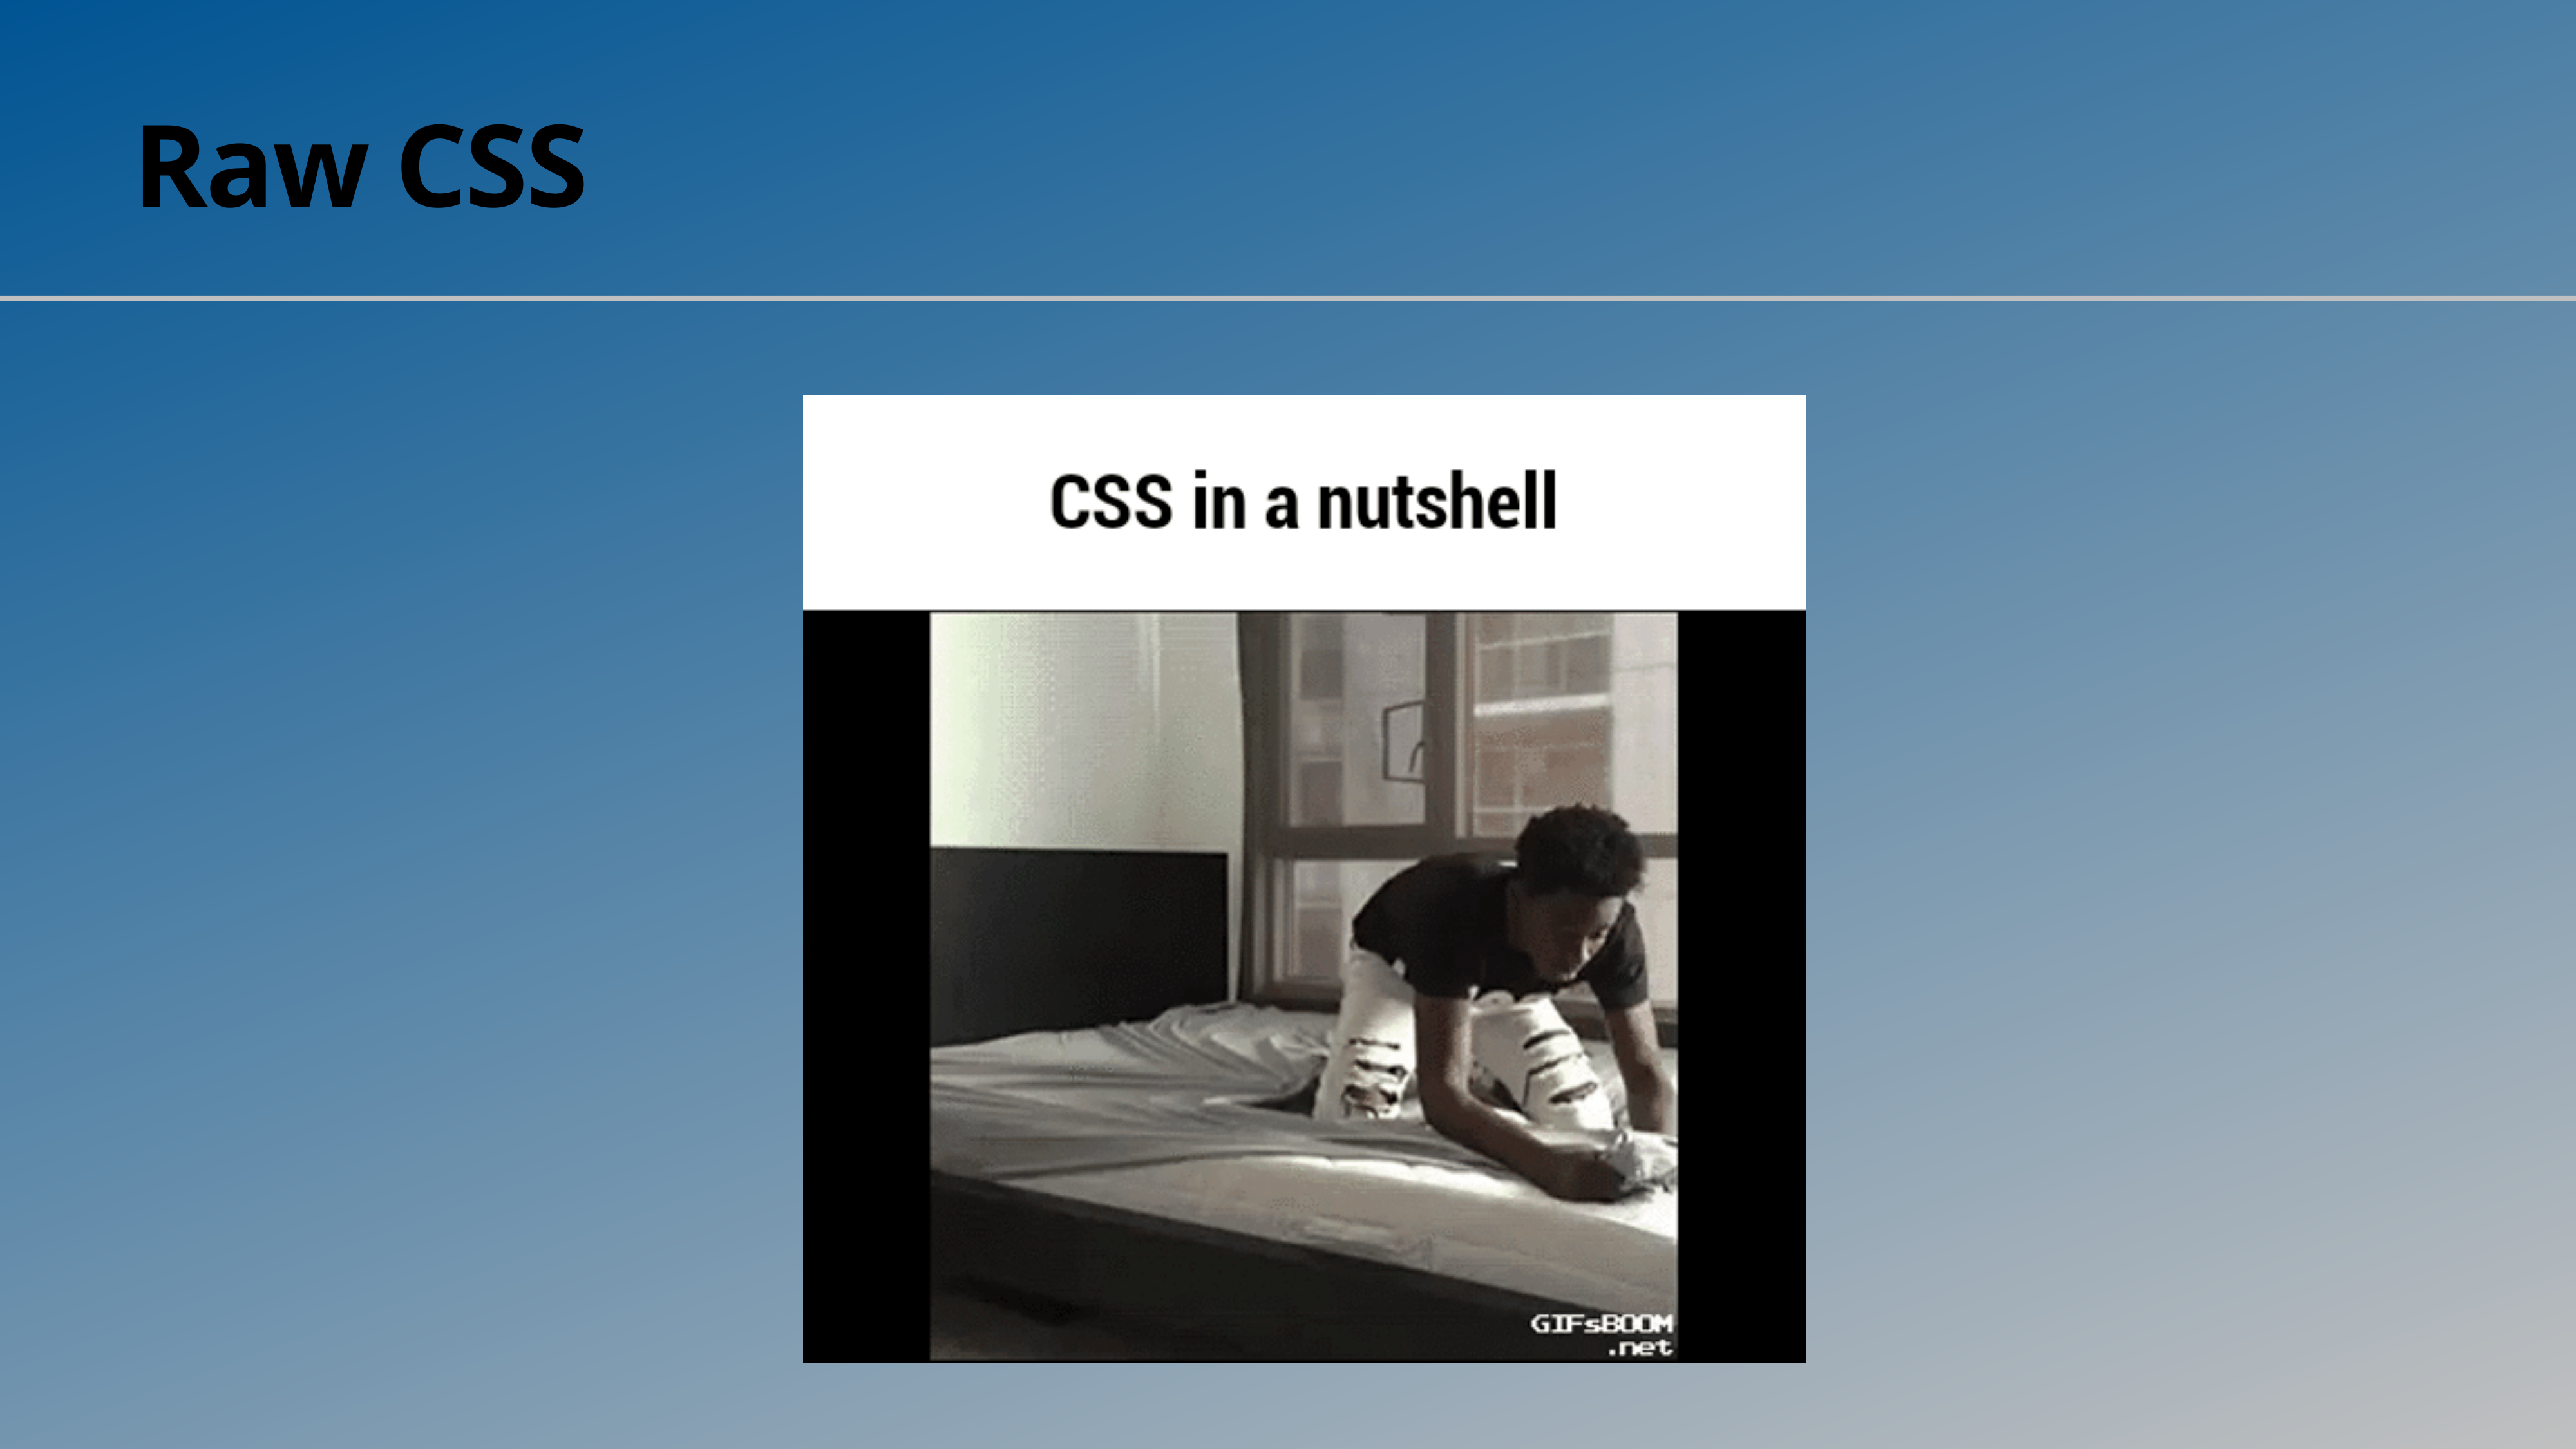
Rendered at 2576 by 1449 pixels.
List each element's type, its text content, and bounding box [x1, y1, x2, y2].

title Raw CSS [127, 113, 1161, 266]
picture [803, 395, 1806, 1363]
